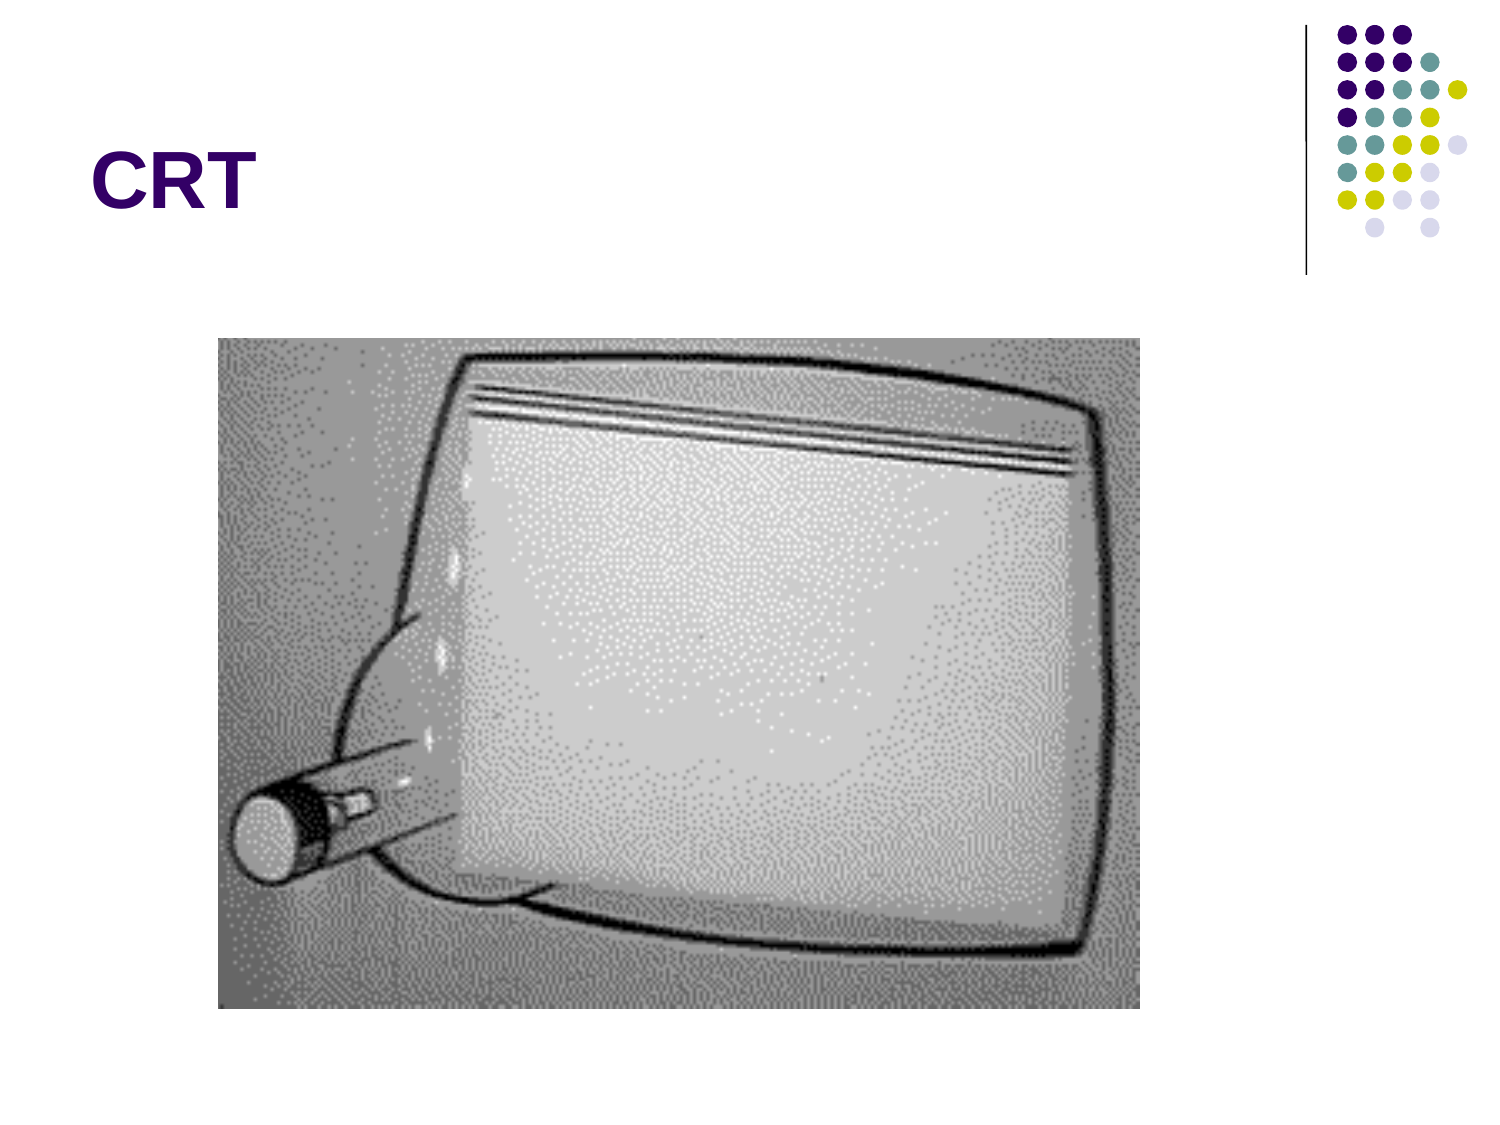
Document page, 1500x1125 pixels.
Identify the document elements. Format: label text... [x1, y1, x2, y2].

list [218, 337, 1140, 1009]
title CRT [75, 20, 1313, 233]
